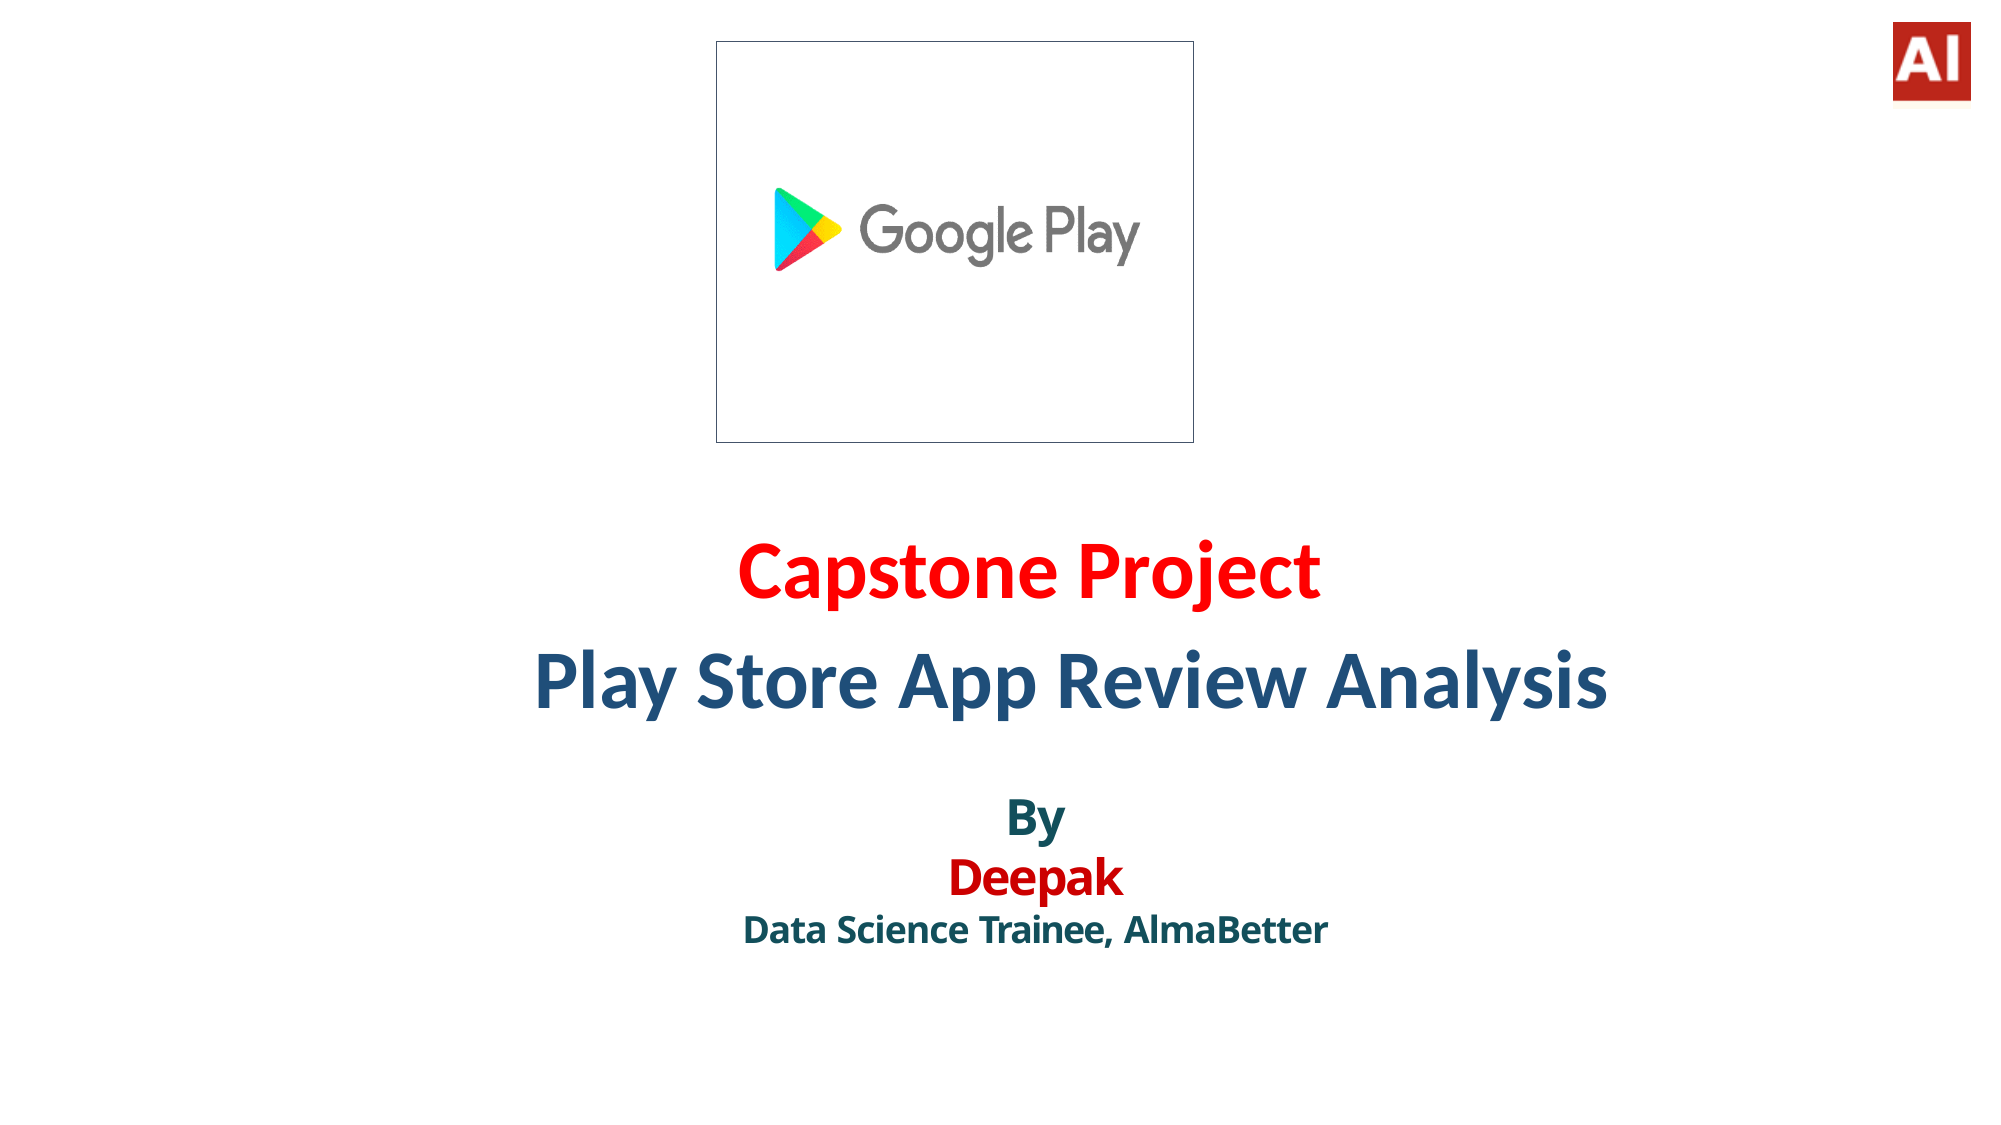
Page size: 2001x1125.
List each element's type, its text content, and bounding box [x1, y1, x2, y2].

picture [1893, 22, 1971, 109]
picture [716, 41, 1194, 443]
text_box By Deepak Data Science Trainee, AlmaBetter [504, 778, 1567, 959]
subtitle Capstone Project Play Store App Review Analysis [182, 508, 1879, 863]
